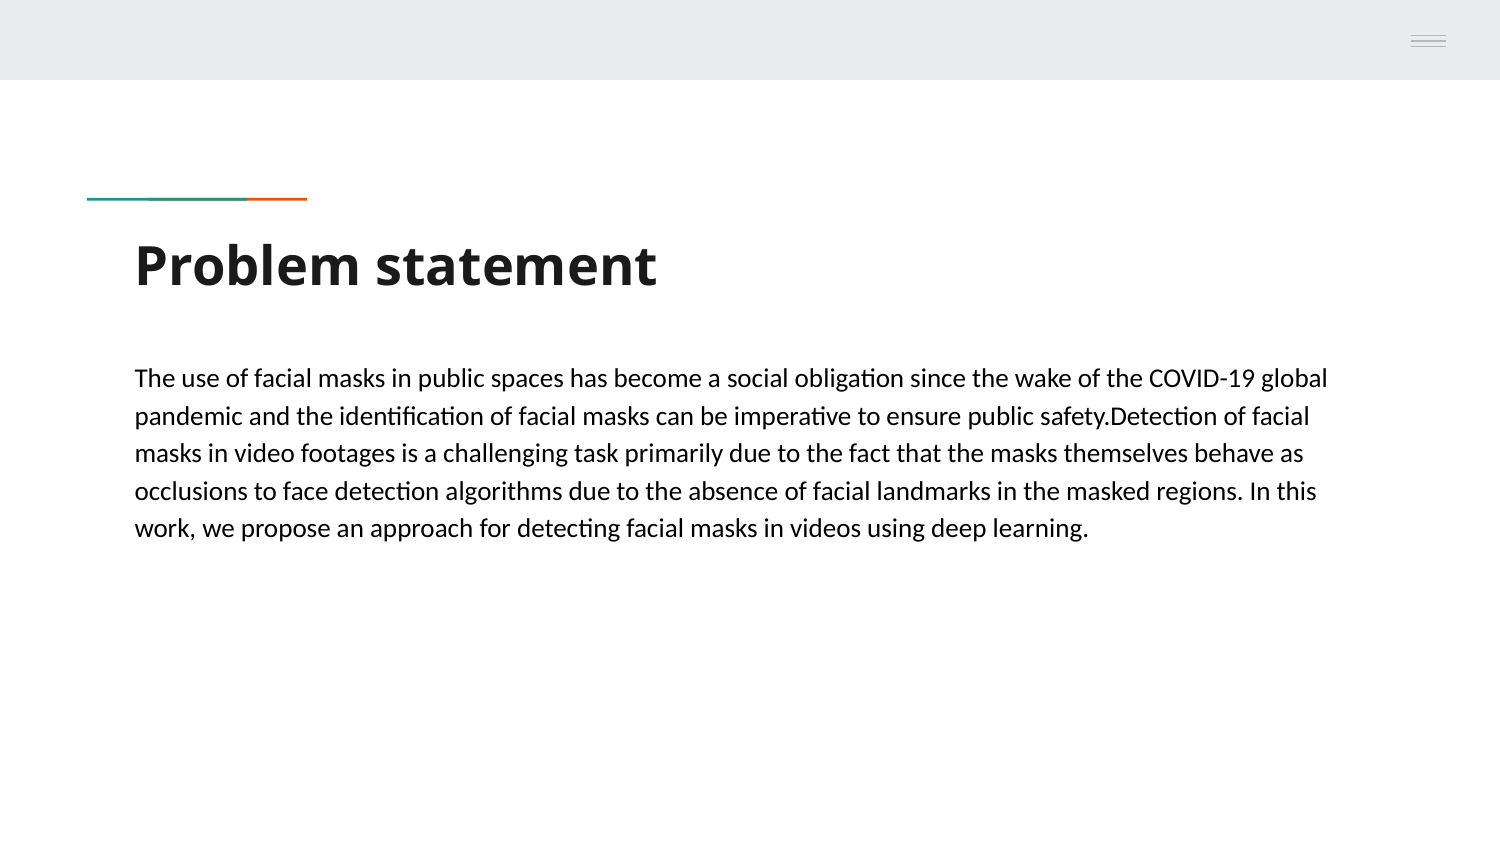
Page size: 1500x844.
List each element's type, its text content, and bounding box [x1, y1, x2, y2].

title Problem statement [119, 216, 1381, 305]
list The use of facial masks in public spaces has become a social obligation since the wake of the COVID-19 global pandemic and the identification of facial masks can be imperative to ensure public safety.Detection of facial masks in video footages is a challenging task primarily due to the fact that the masks themselves behave as occlusions to face detection algorithms due to the absence of facial landmarks in the masked regions. In this work, we propose an approach for detecting facial masks in videos using deep learning. [119, 341, 1381, 712]
